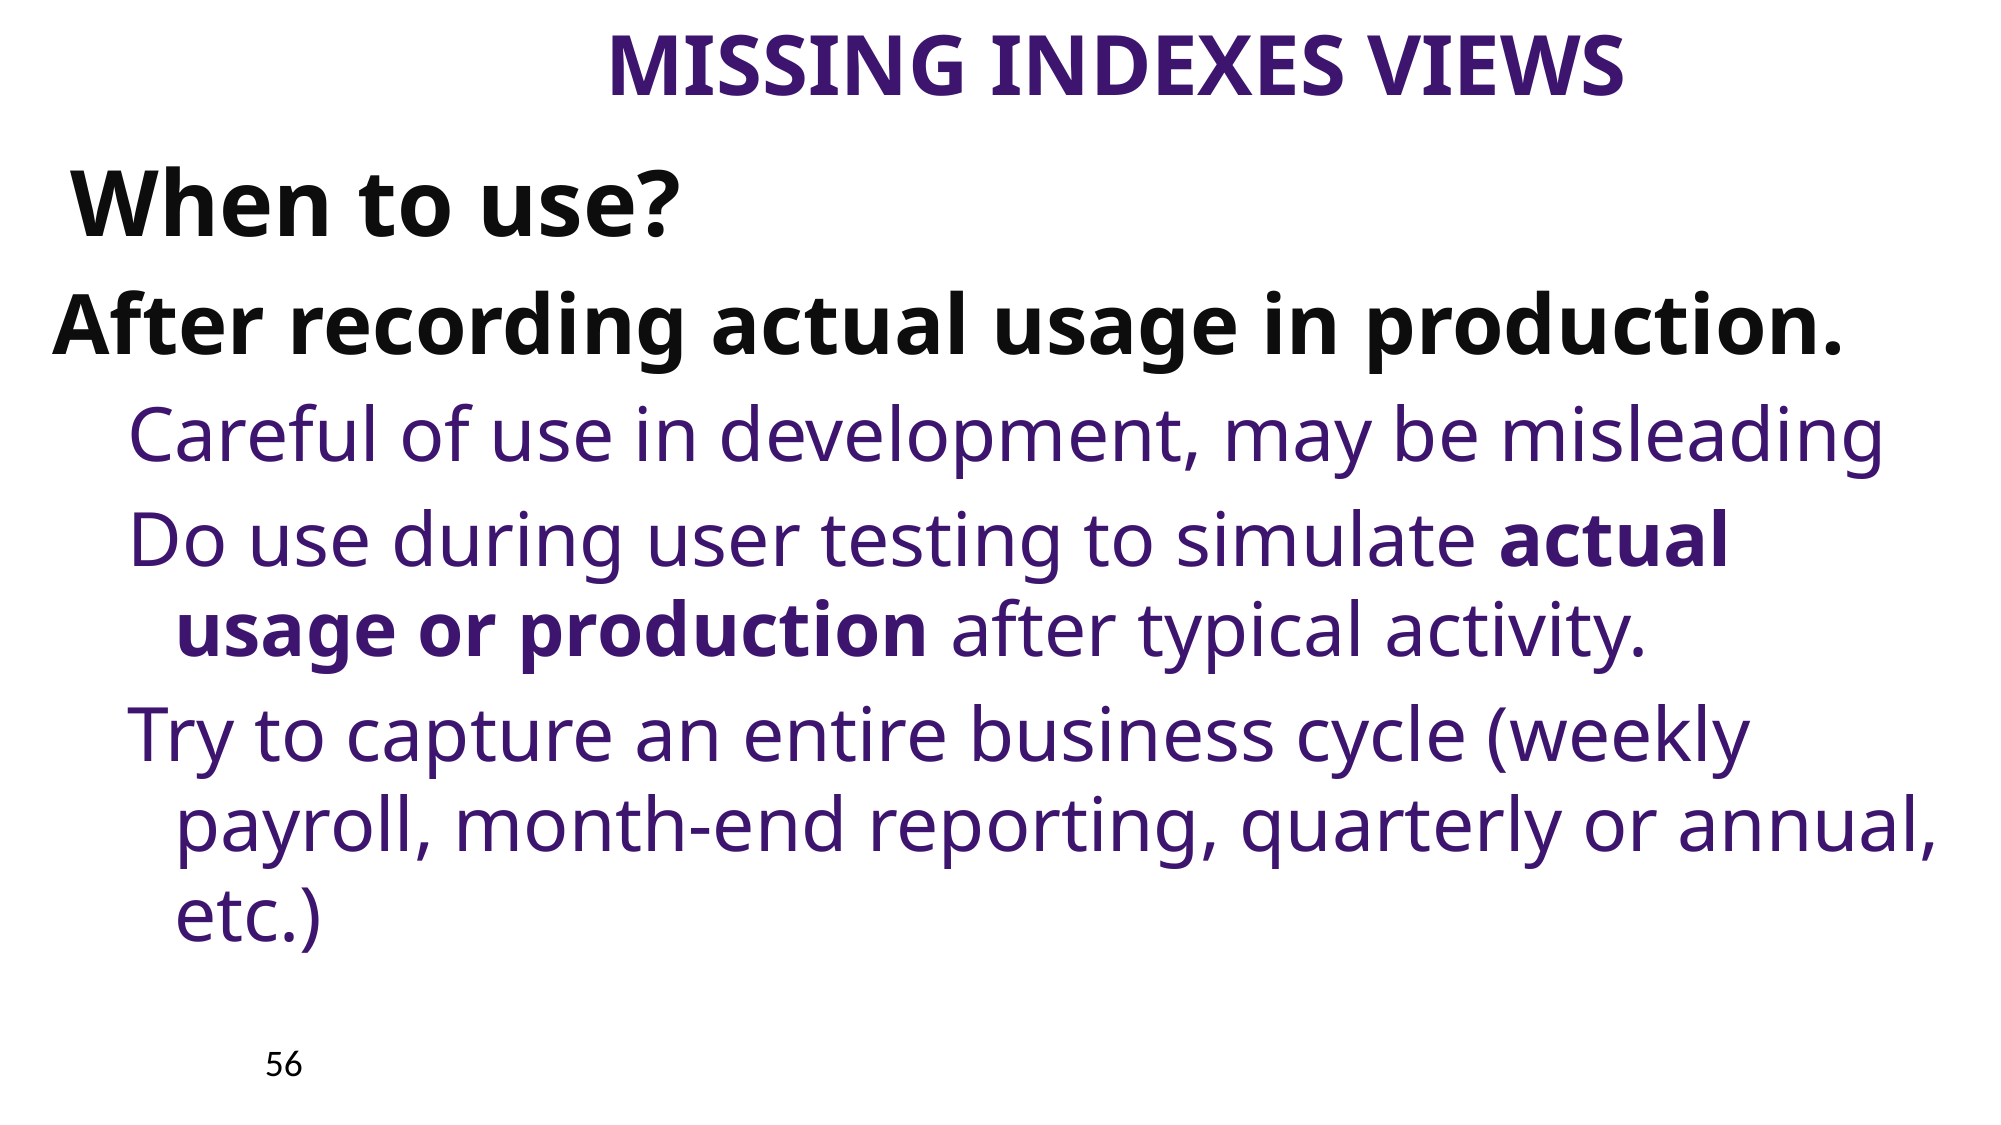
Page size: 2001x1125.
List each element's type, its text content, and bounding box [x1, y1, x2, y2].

title Missing Indexes Views [316, 0, 1917, 125]
slide_number 56 [249, 1031, 337, 1092]
list When to use? After recording actual usage in production. Careful of use in development, may be misleading Do use during user testing to simulate actual usage or production after typical activity. Try to capture an entire business cycle (weekly payroll, month-end reporting, quarterly or annual, etc.) [37, 137, 1975, 1050]
